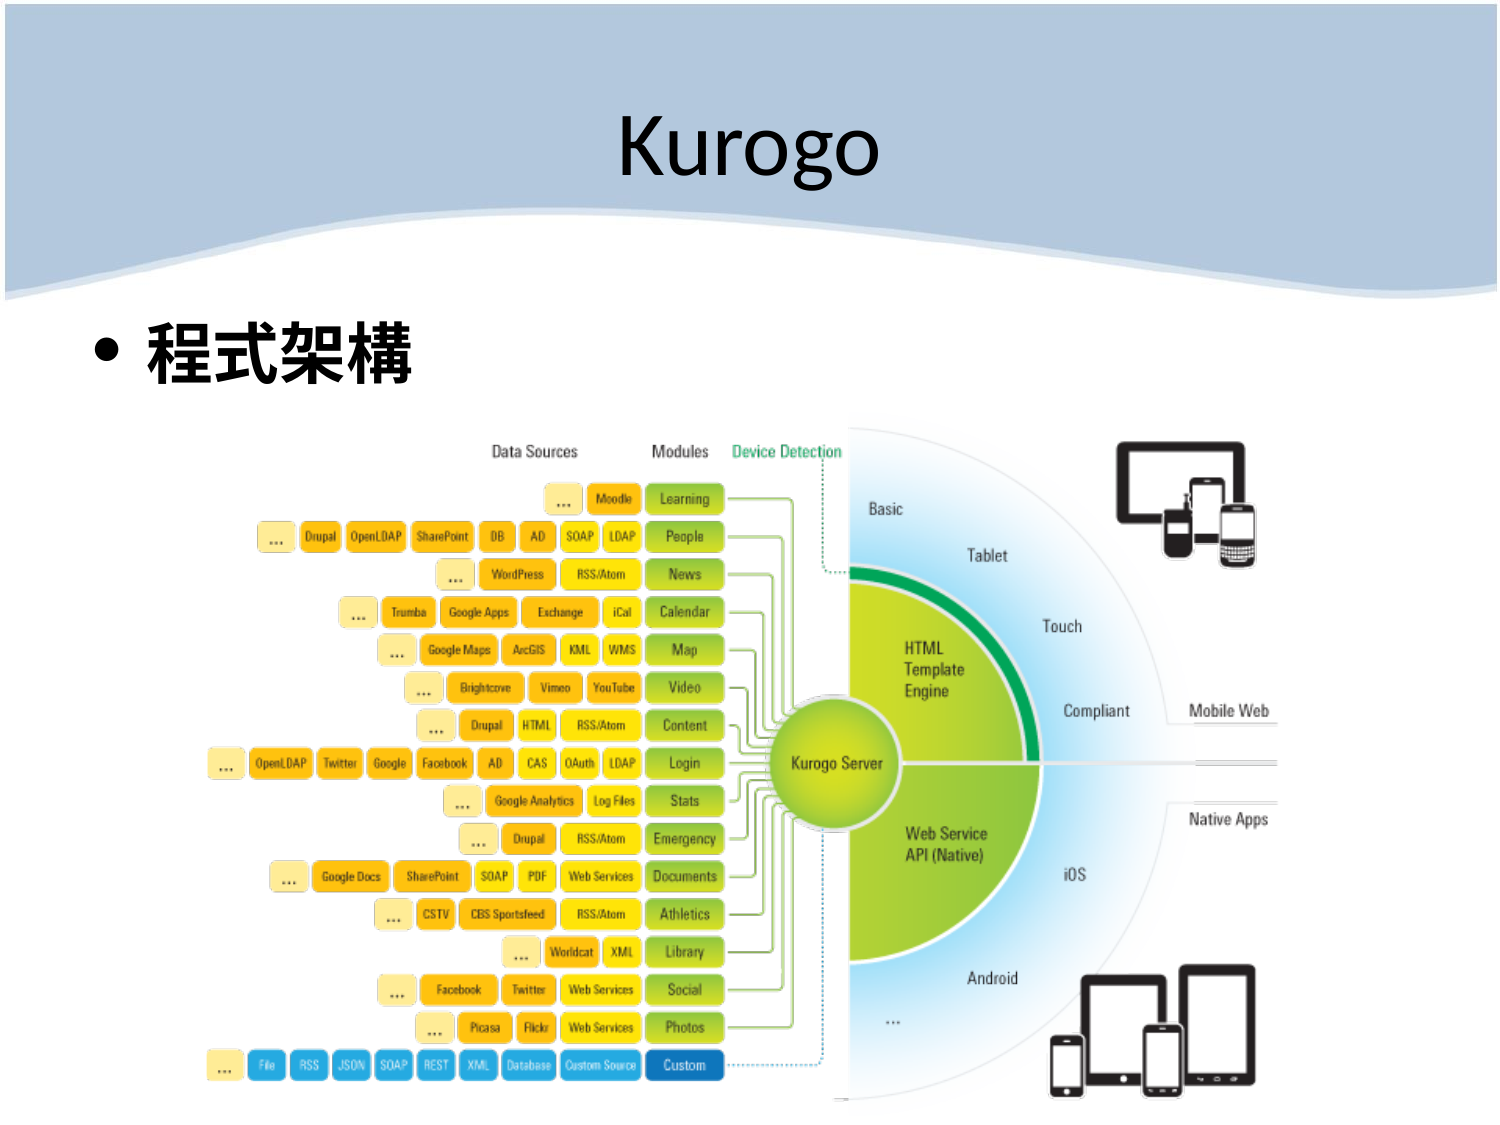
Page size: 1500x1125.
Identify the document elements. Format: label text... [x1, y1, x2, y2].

title Kurogo [75, 45, 1425, 233]
text_box [206, 412, 1285, 1117]
picture [0, 0, 1500, 1125]
list 程式架構 [75, 304, 1425, 1048]
